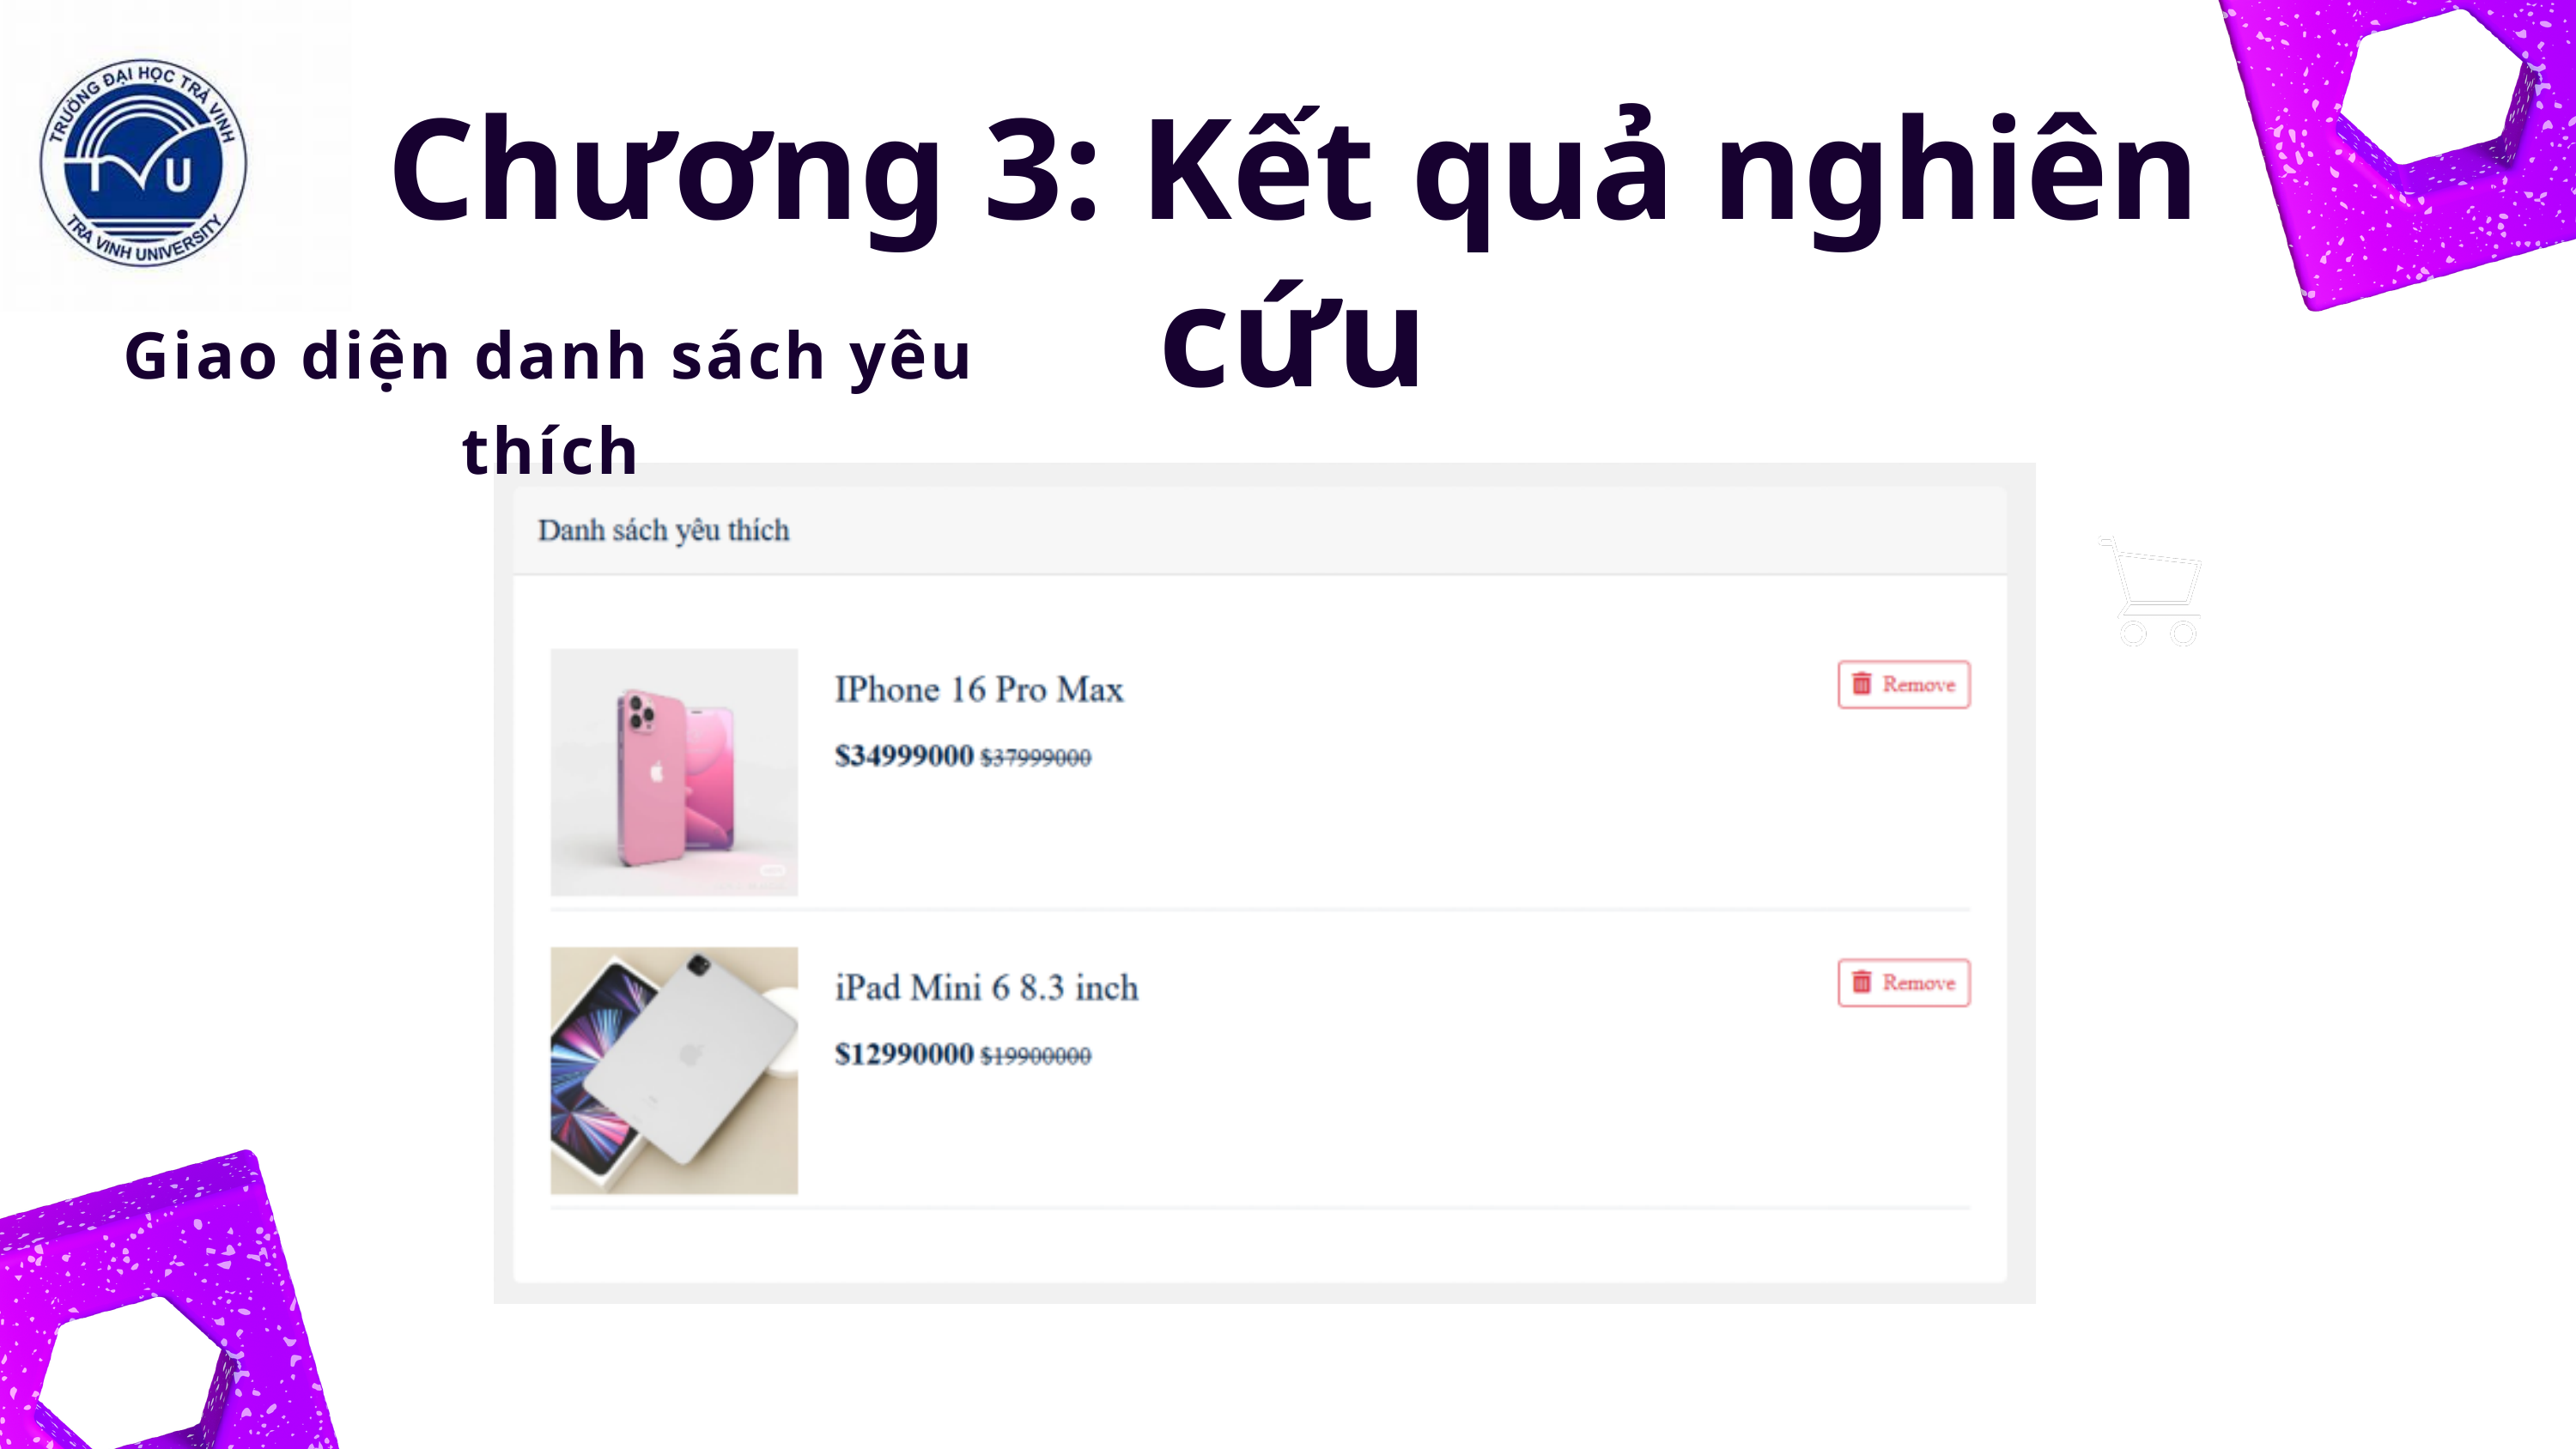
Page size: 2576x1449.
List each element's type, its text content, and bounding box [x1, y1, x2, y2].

text_box Chương 3: Kết quả nghiên cứu [352, 79, 2237, 415]
text_box [0, 0, 352, 312]
text_box [2209, 0, 2576, 312]
text_box [2098, 536, 2202, 646]
text_box [0, 1149, 352, 1449]
text_box [494, 463, 2037, 1304]
text_box Giao diện danh sách yêu thích [94, 296, 1007, 487]
